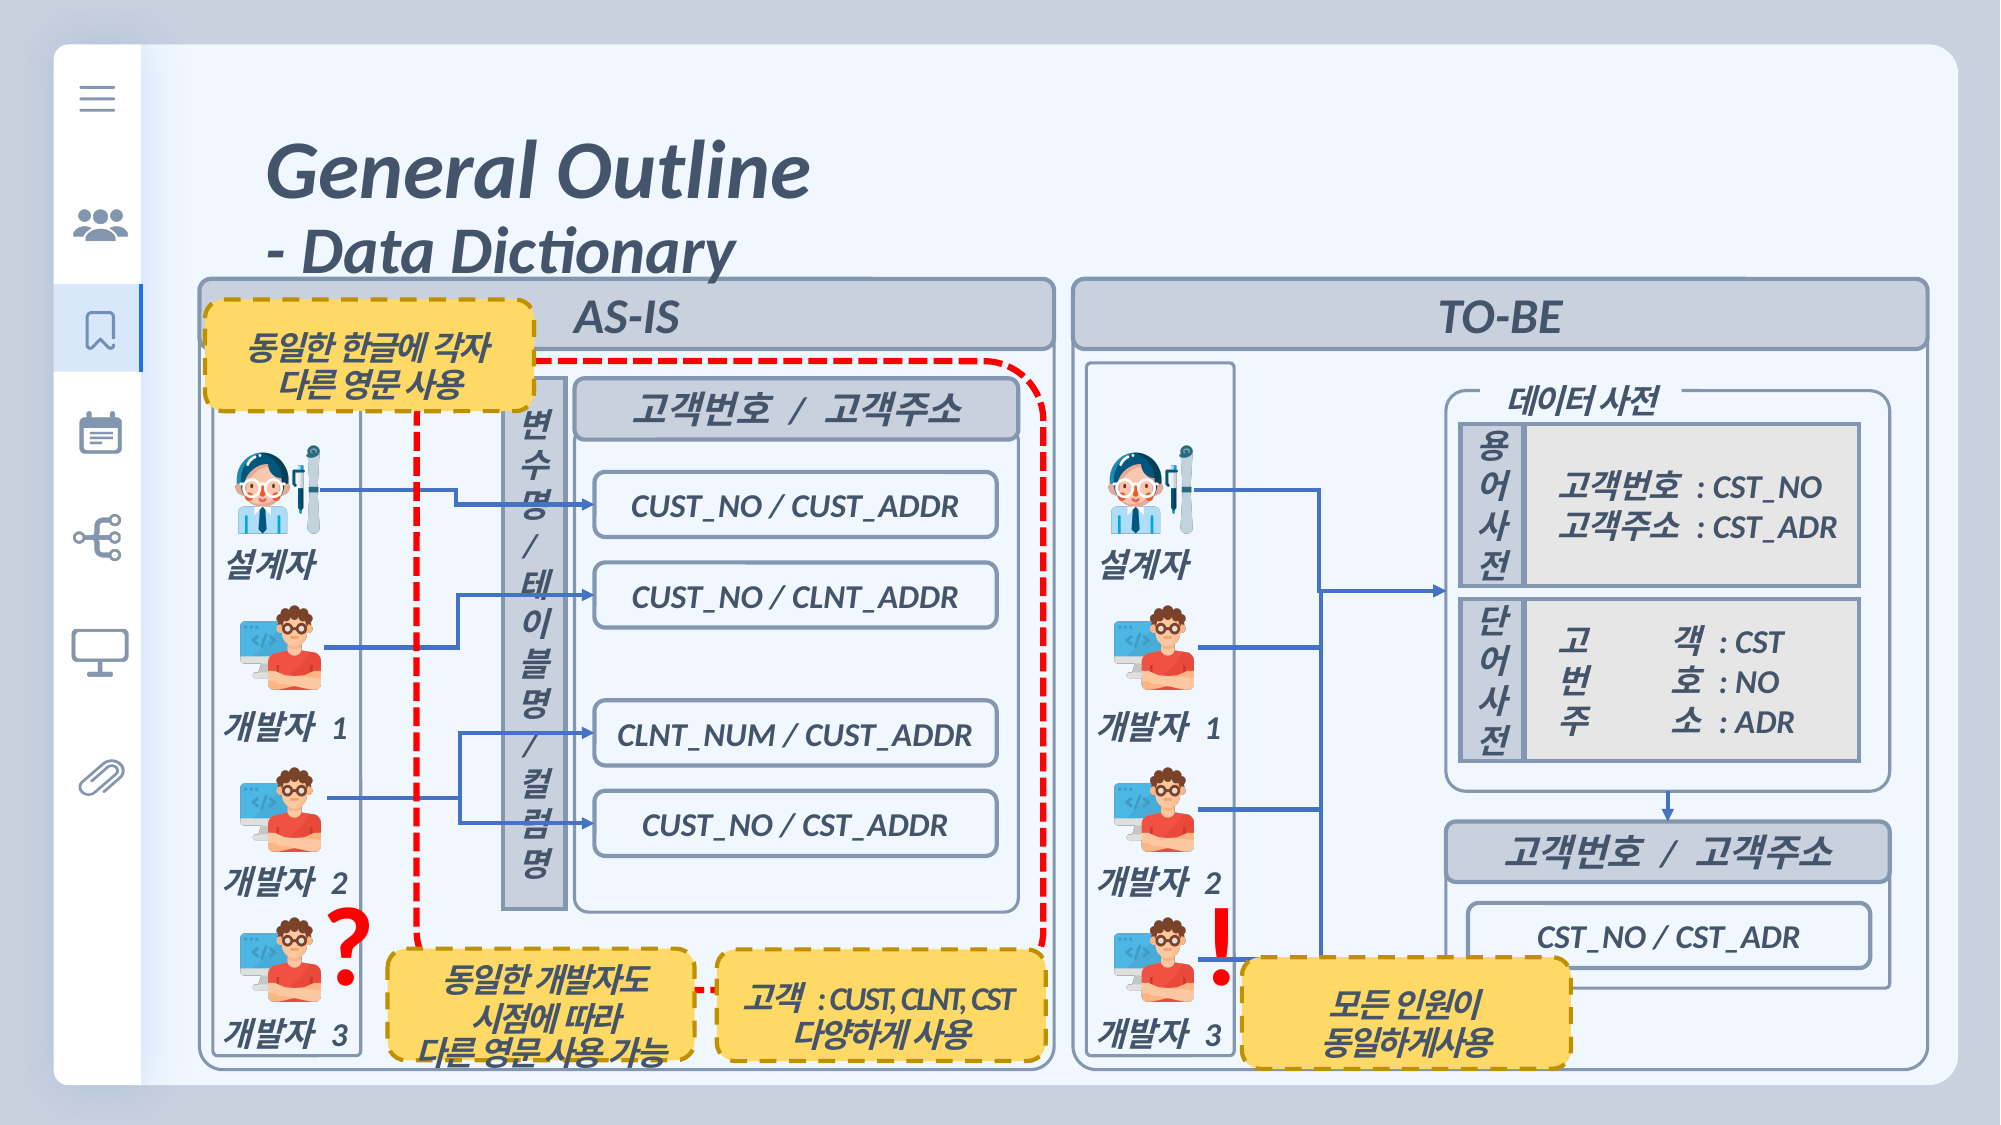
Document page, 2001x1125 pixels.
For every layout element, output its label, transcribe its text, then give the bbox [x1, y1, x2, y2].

text_box [145, 43, 1960, 1087]
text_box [379, 931, 712, 1074]
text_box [1197, 590, 1446, 960]
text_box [324, 594, 595, 648]
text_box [327, 797, 595, 824]
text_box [1072, 278, 1928, 1070]
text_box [1446, 821, 1890, 989]
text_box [1193, 489, 1446, 591]
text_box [199, 299, 540, 412]
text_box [711, 949, 1052, 1062]
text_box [320, 489, 595, 505]
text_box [574, 378, 1019, 913]
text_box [1236, 957, 1577, 1069]
text_box General Outline [250, 58, 1251, 223]
text_box - Data Dictionary [250, 159, 974, 278]
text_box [199, 278, 1055, 1070]
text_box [53, 44, 141, 1086]
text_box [327, 732, 595, 797]
